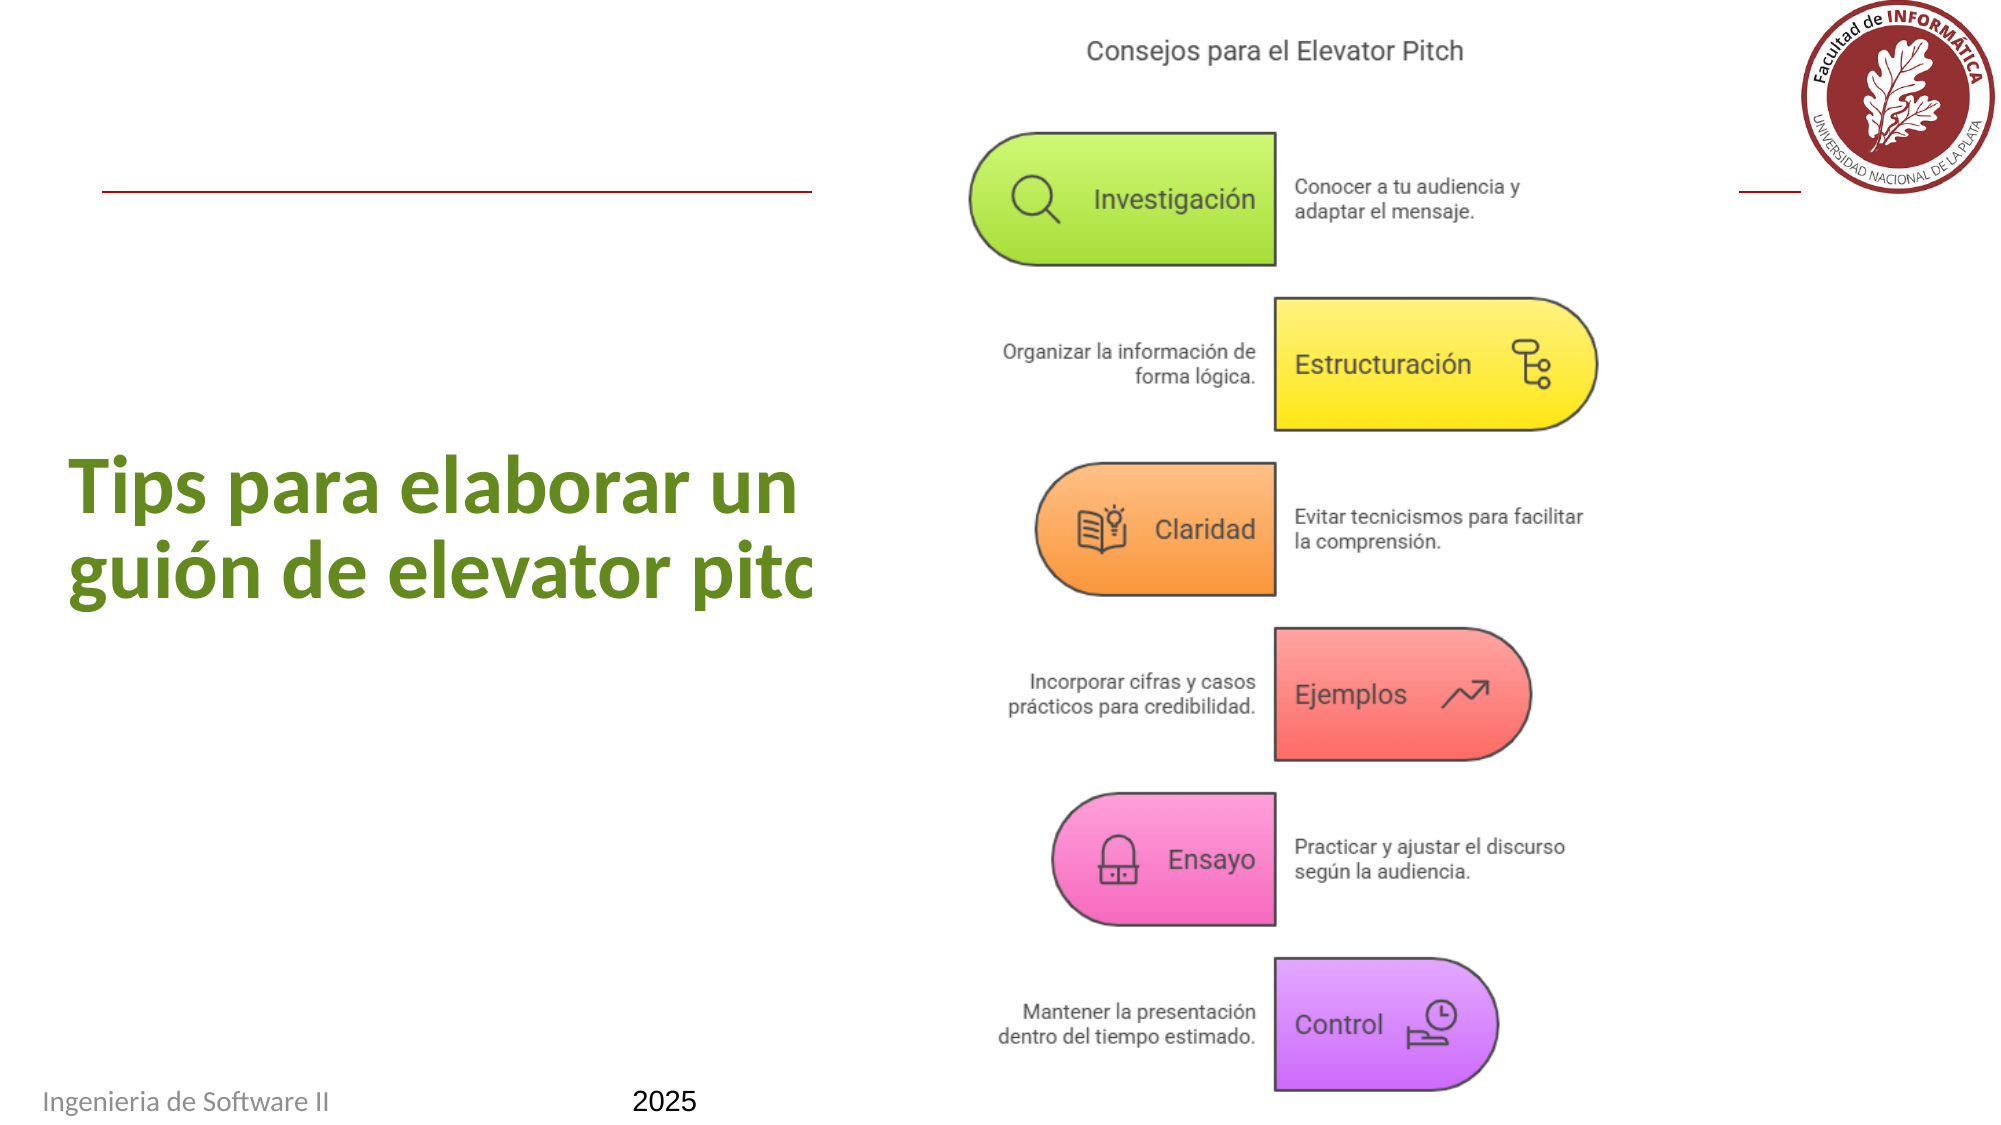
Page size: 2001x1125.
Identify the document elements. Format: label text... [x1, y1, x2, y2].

picture [812, 0, 1739, 1125]
picture [1801, 0, 2000, 195]
title Tips para elaborar un guión de elevator pitch [54, 426, 807, 635]
